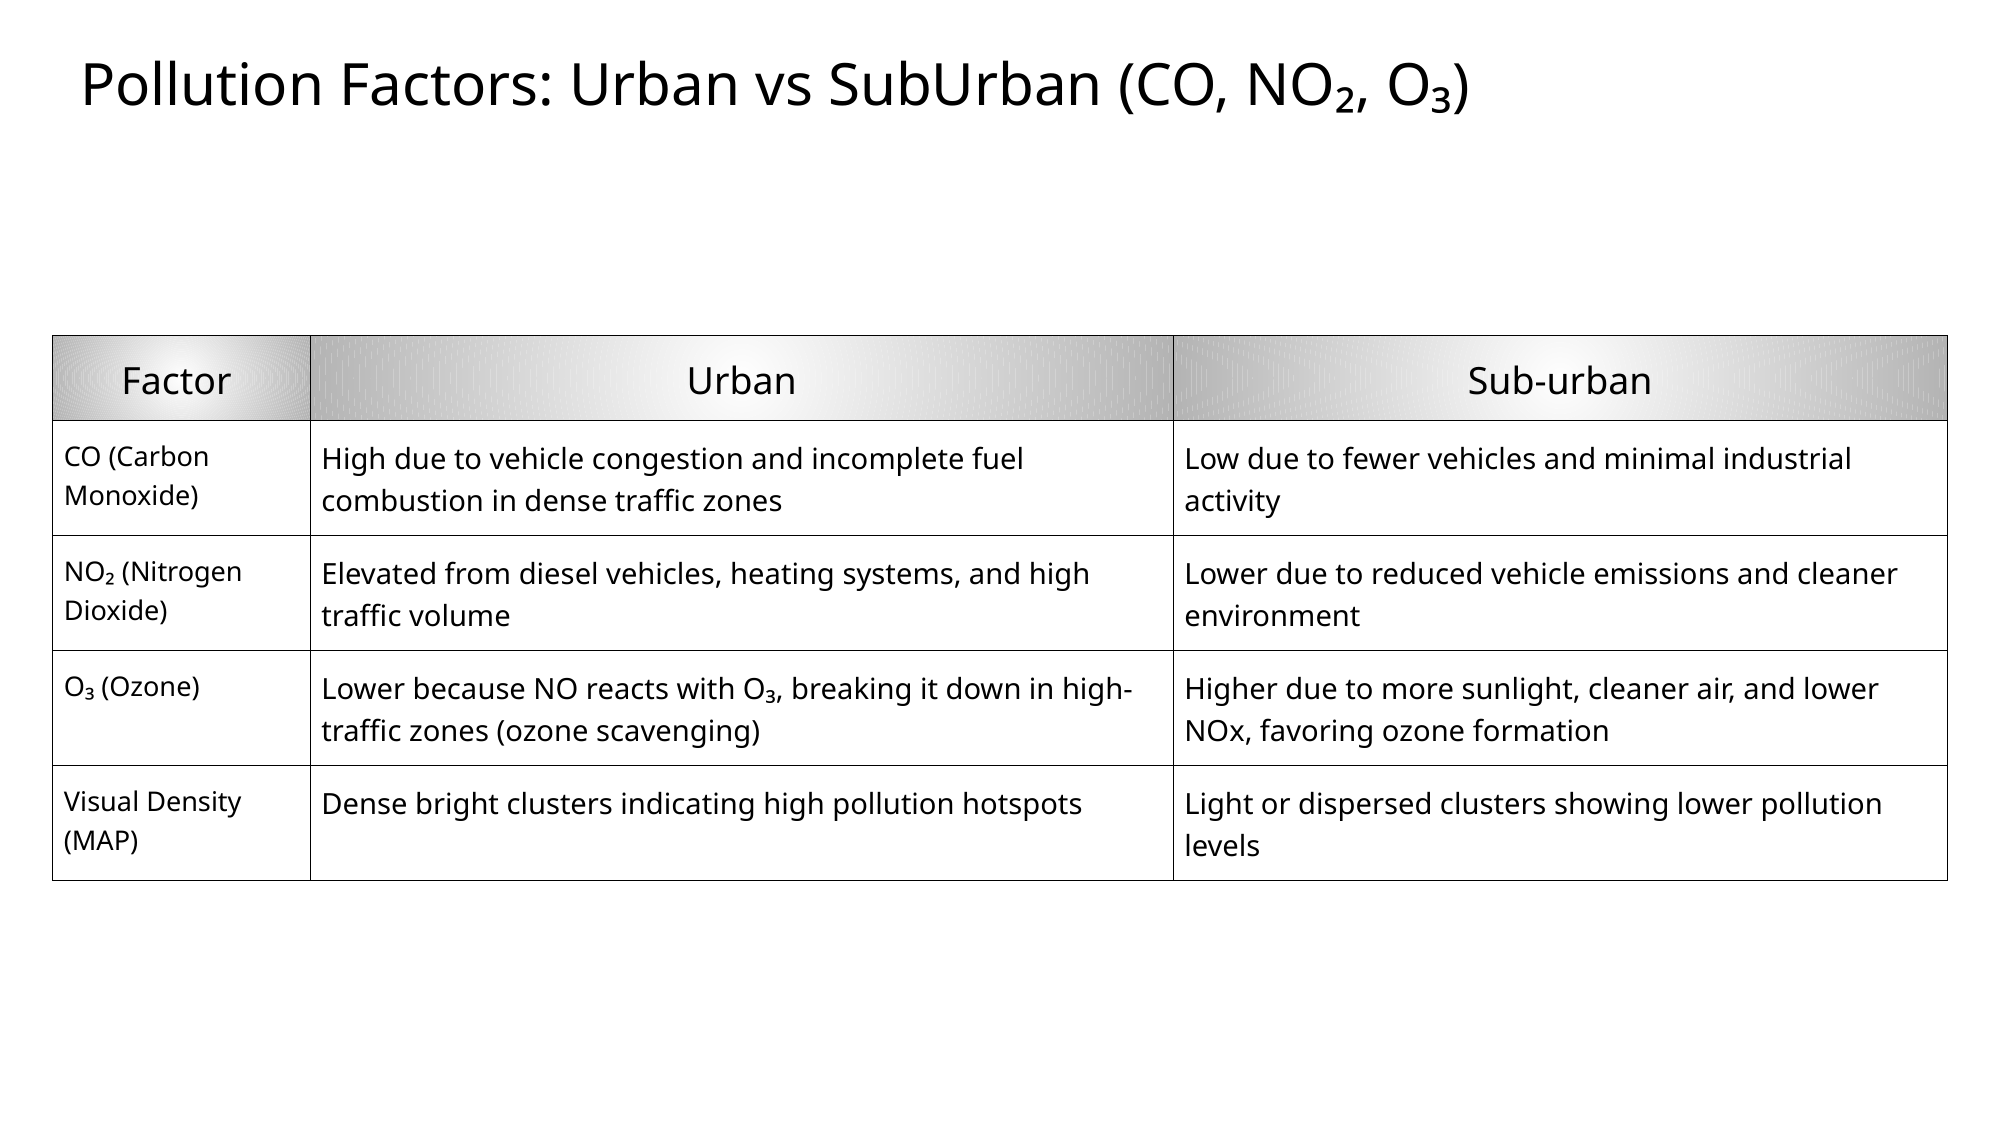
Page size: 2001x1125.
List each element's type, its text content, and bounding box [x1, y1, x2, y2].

table_cell CO (Carbon Monoxide) [53, 421, 310, 535]
table_cell High due to vehicle congestion and incomplete fuel combustion in dense traffic zones [311, 421, 1173, 535]
table_cell Light or dispersed clusters showing lower pollution levels [1174, 766, 1947, 880]
table_cell Low due to fewer vehicles and minimal industrial activity [1174, 421, 1947, 535]
table_cell Dense bright clusters indicating high pollution hotspots [311, 766, 1173, 880]
table_cell Lower due to reduced vehicle emissions and cleaner environment [1174, 536, 1947, 650]
table_header Factor [53, 336, 310, 420]
table_cell O₃ (Ozone) [53, 651, 310, 765]
table_cell NO₂ (Nitrogen Dioxide) [53, 536, 310, 650]
table_cell Higher due to more sunlight, cleaner air, and lower NOx, favoring ozone formation [1174, 651, 1947, 765]
table_header Urban [311, 336, 1173, 420]
title Pollution Factors: Urban vs SubUrban (CO, NO₂, O₃) [65, 0, 1717, 165]
table_cell Lower because NO reacts with O₃, breaking it down in high-traffic zones (ozone scavenging) [311, 651, 1173, 765]
table_cell Elevated from diesel vehicles, heating systems, and high traffic volume [311, 536, 1173, 650]
table_header Sub-urban [1174, 336, 1947, 420]
table_cell Visual Density (MAP) [53, 766, 310, 880]
